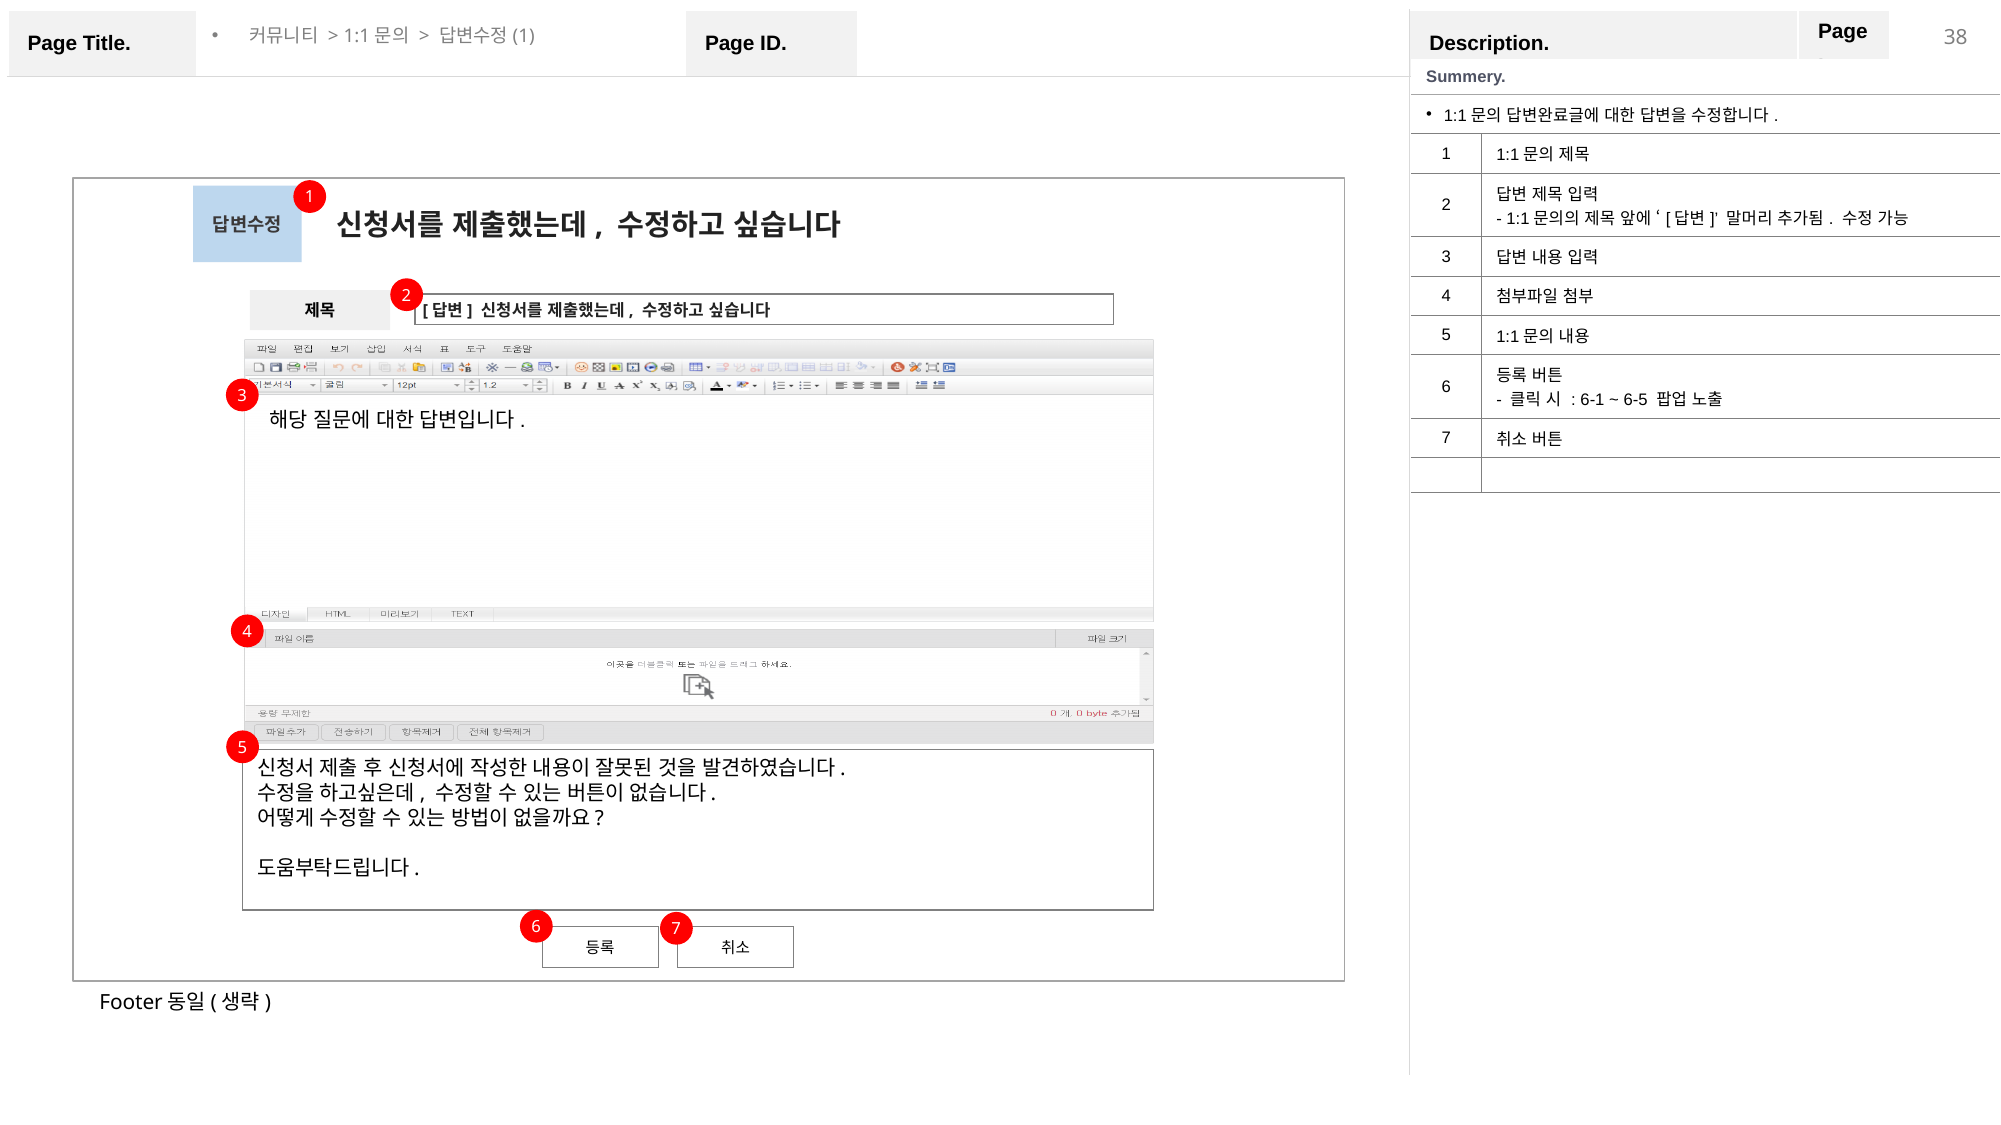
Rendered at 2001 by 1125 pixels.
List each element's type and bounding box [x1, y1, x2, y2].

table_header [1411, 59, 2000, 94]
table_cell [1411, 174, 1481, 236]
table_cell [1411, 134, 1481, 173]
table_cell [1482, 134, 2000, 173]
table_cell [1411, 95, 2000, 133]
picture [242, 338, 1154, 744]
table_cell [1482, 237, 2000, 276]
table_cell [1411, 419, 1481, 457]
table_cell [1411, 316, 1481, 354]
table_cell [1411, 458, 1481, 492]
table_cell [1482, 277, 2000, 315]
table_cell [1482, 174, 2000, 236]
table_cell [1482, 419, 2000, 457]
table_cell [1411, 355, 1481, 418]
table_cell [1482, 316, 2000, 354]
table_cell [1411, 277, 1481, 315]
table_cell [1482, 355, 2000, 418]
table_cell [1411, 237, 1481, 276]
table_cell [1482, 458, 2000, 492]
text_box [72, 175, 1345, 1021]
list [196, 18, 684, 55]
